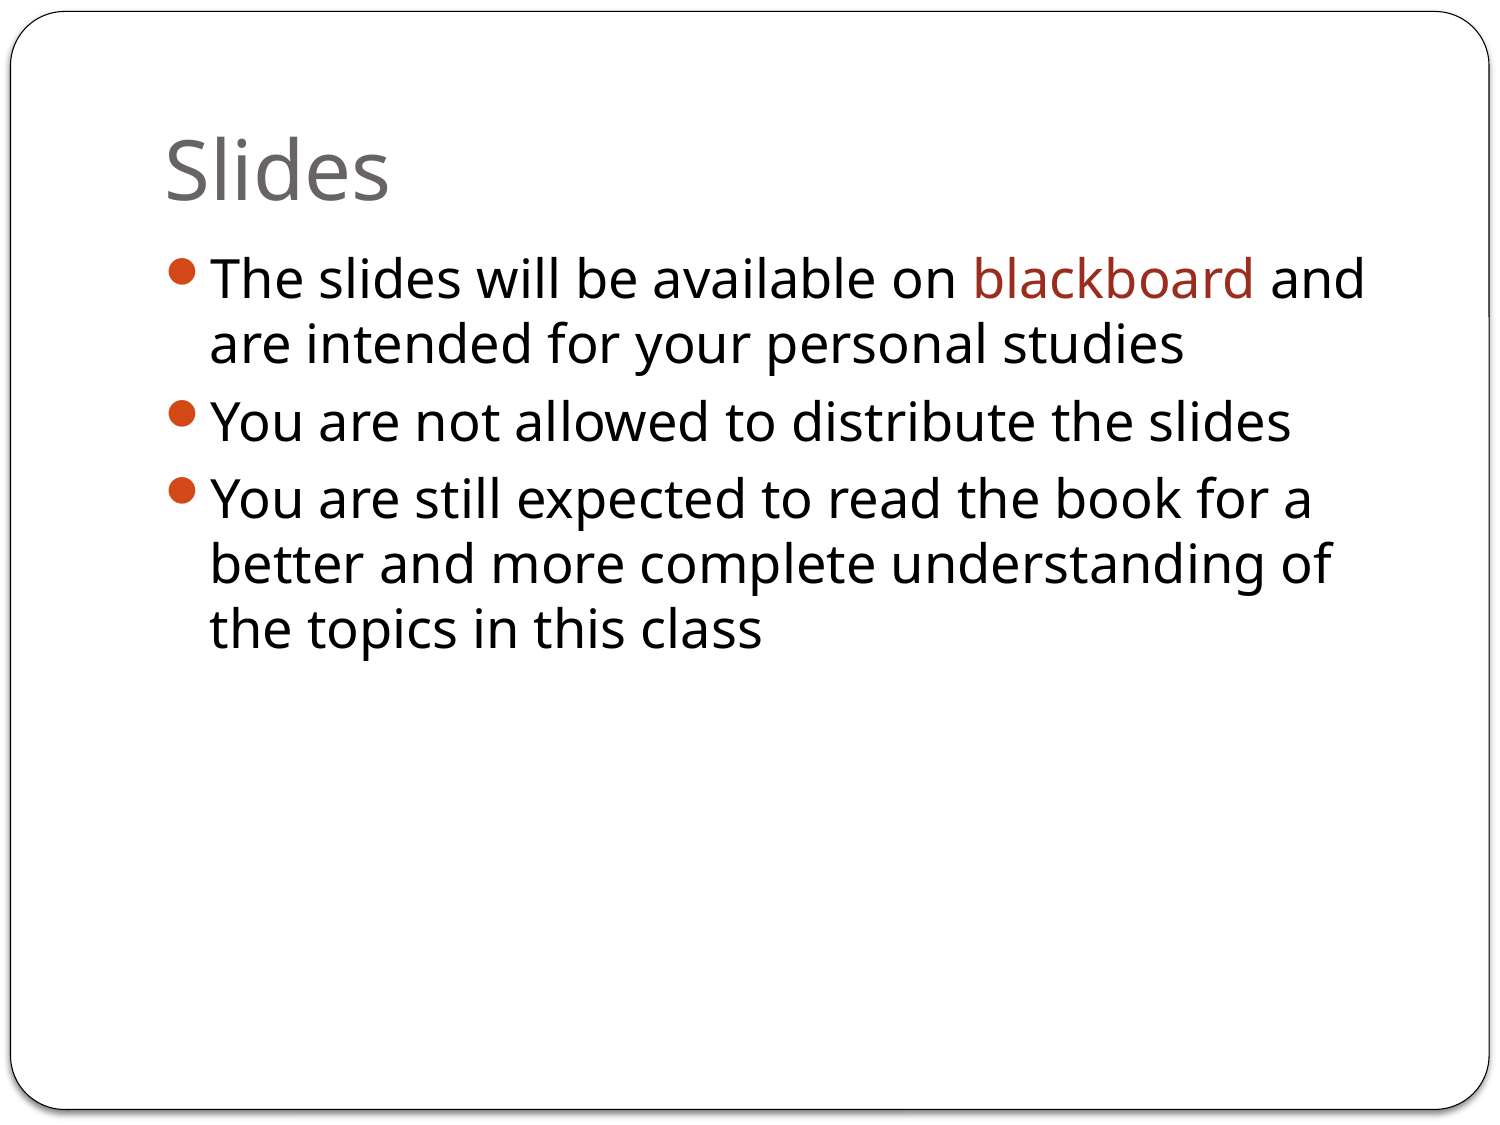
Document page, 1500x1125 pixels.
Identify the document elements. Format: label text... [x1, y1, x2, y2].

title Slides [150, 45, 1425, 233]
list The slides will be available on blackboard and are intended for your personal studies You are not allowed to distribute the slides You are still expected to read the book for a better and more complete understanding of the topics in this class [150, 237, 1425, 988]
